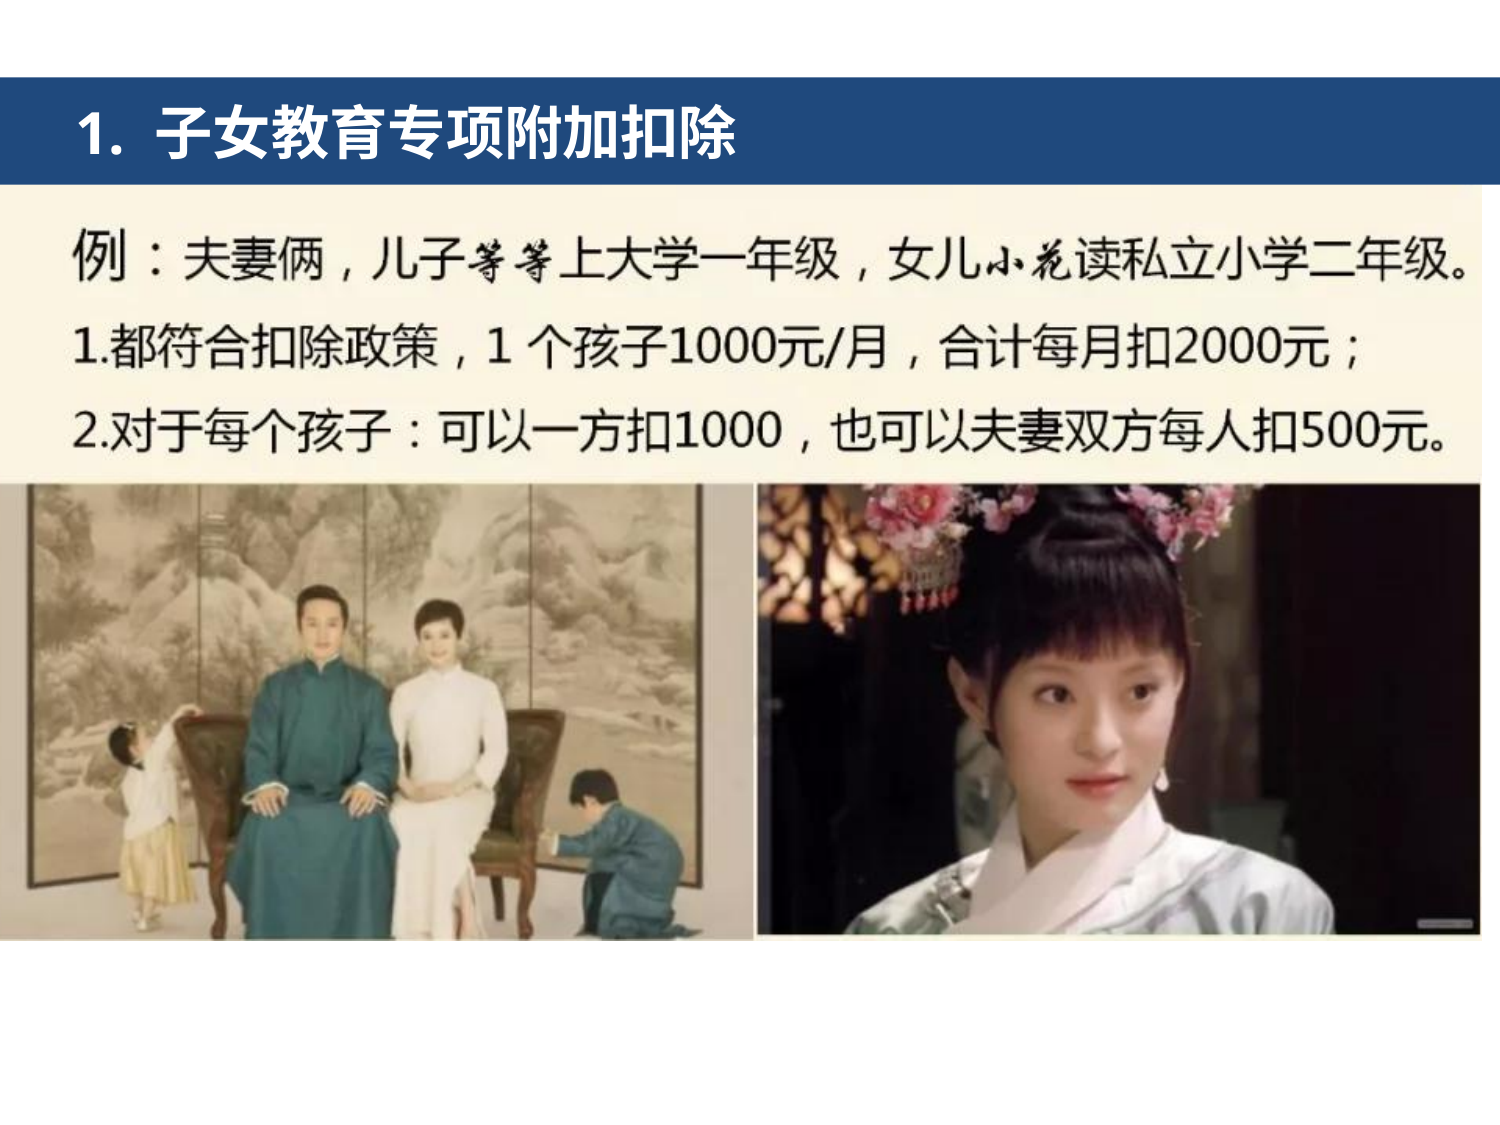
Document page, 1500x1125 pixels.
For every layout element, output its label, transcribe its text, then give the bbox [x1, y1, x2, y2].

picture [0, 184, 1482, 941]
text_box 1. 子女教育专项附加扣除 [0, 77, 1500, 185]
